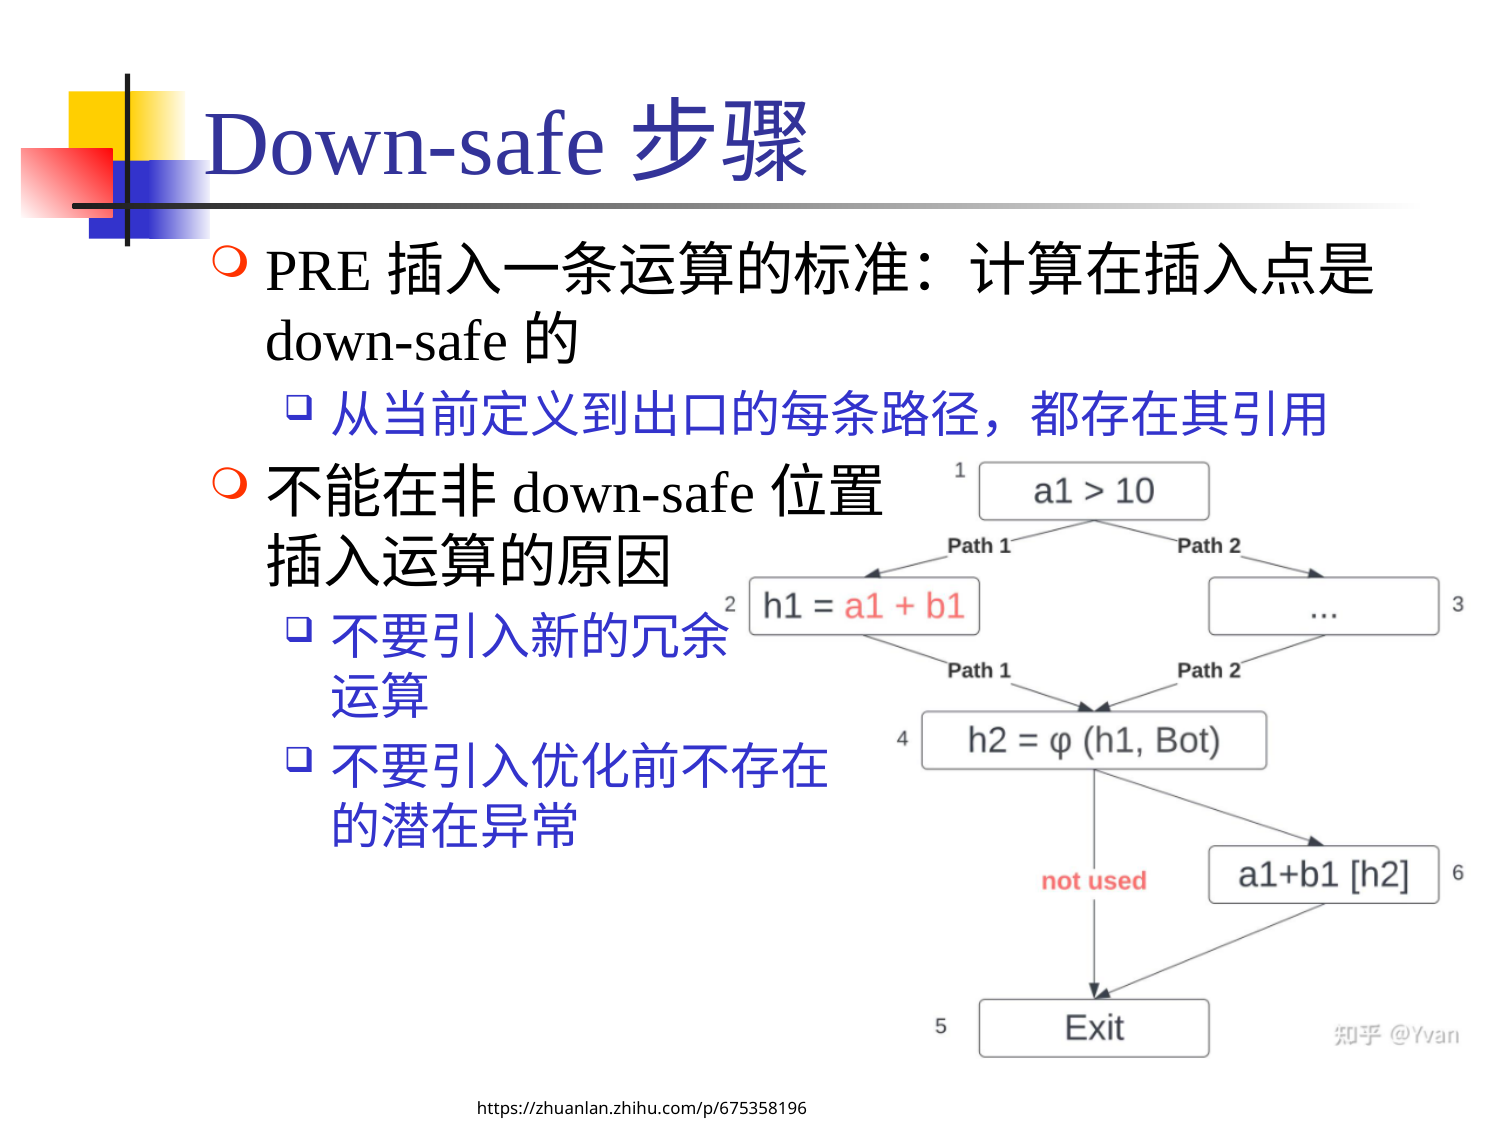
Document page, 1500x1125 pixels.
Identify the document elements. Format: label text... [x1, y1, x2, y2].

title Down-safe步骤 [188, 12, 1468, 200]
picture [714, 445, 1480, 1066]
text_box https://zhuanlan.zhihu.com/p/675358196 [462, 1070, 1038, 1125]
list PRE插入一条运算的标准：计算在插入点是down-safe的 从当前定义到出口的每条路径，都存在其引用 不能在非down-safe位置 插入运算的原因 不要引入新的冗余 运算 不要引入优化前不存在 的潜在异常 [193, 224, 1469, 363]
